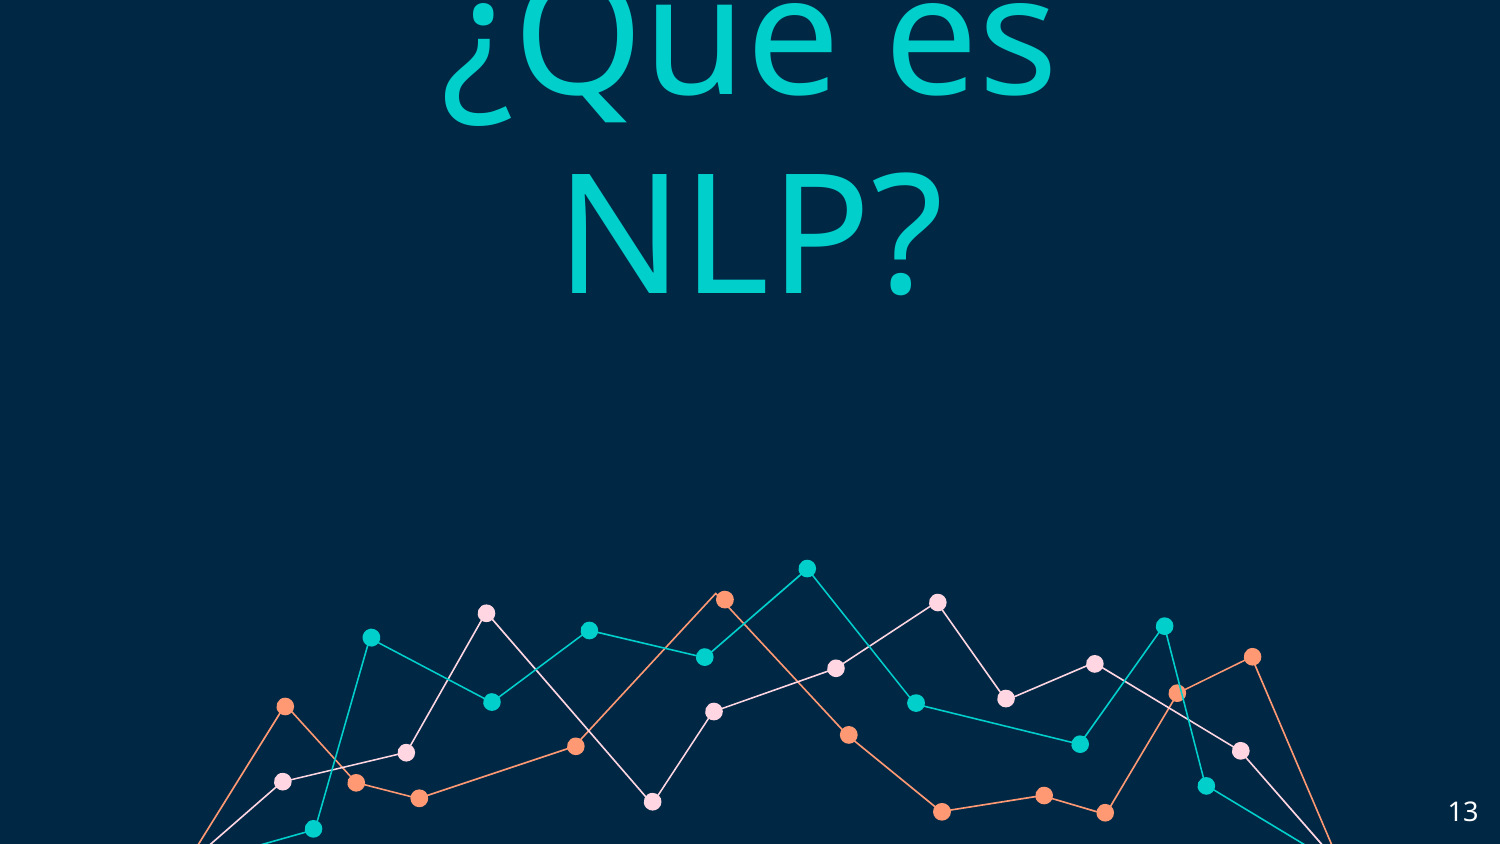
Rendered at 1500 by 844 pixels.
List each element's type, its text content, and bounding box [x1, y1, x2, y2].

title ¿Qué es NLP? [284, 140, 1216, 343]
slide_number 13 [1403, 779, 1494, 844]
